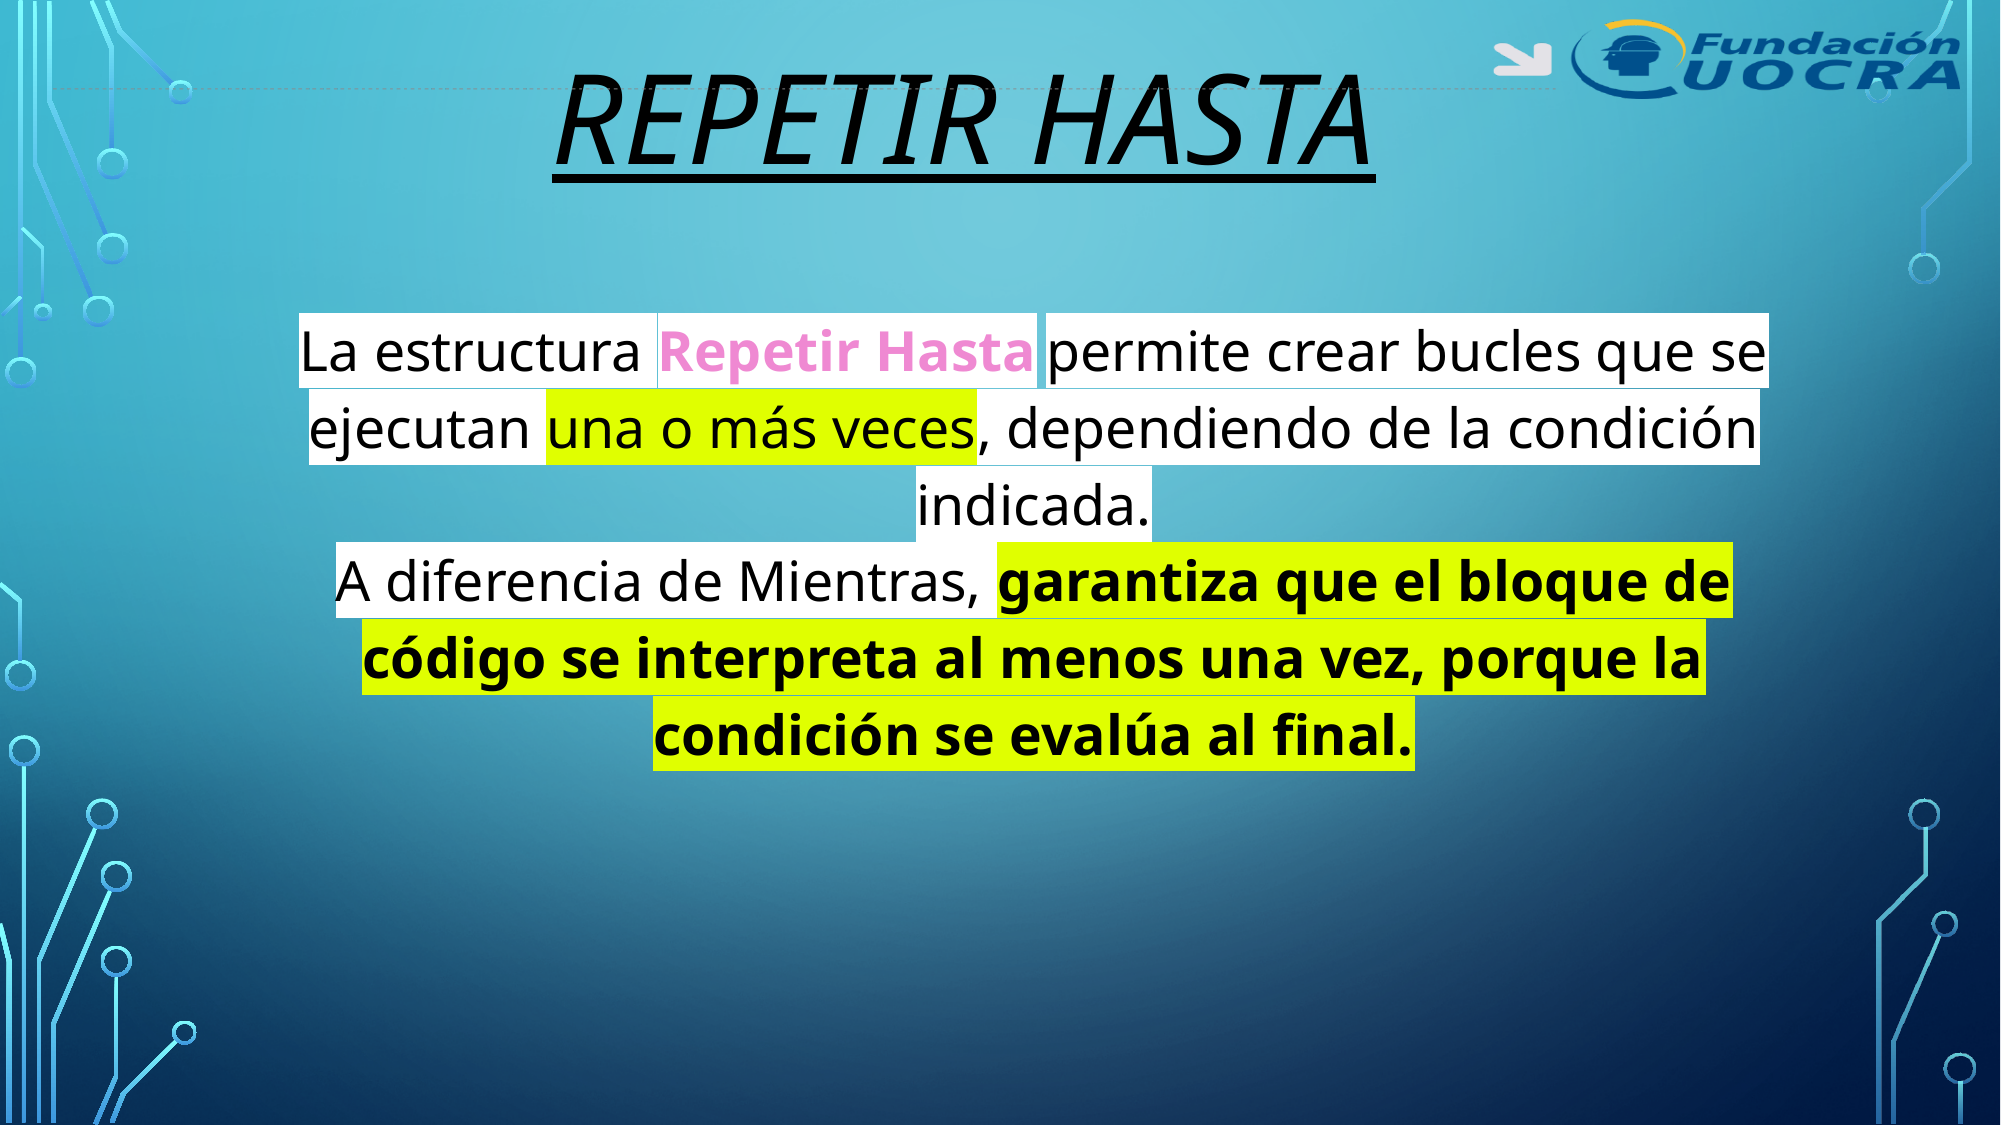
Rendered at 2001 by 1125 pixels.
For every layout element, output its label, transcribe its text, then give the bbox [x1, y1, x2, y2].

text_box La estructura Repetir Hasta permite crear bucles que se ejecutan una o más veces, dependiendo de la condición indicada. A diferencia de Mientras, garantiza que el bloque de código se interpreta al menos una vez, porque la condición se evalúa al final. [237, 286, 1831, 943]
text_box REPETIR HASTA [343, 99, 1584, 236]
picture [52, 18, 1960, 99]
